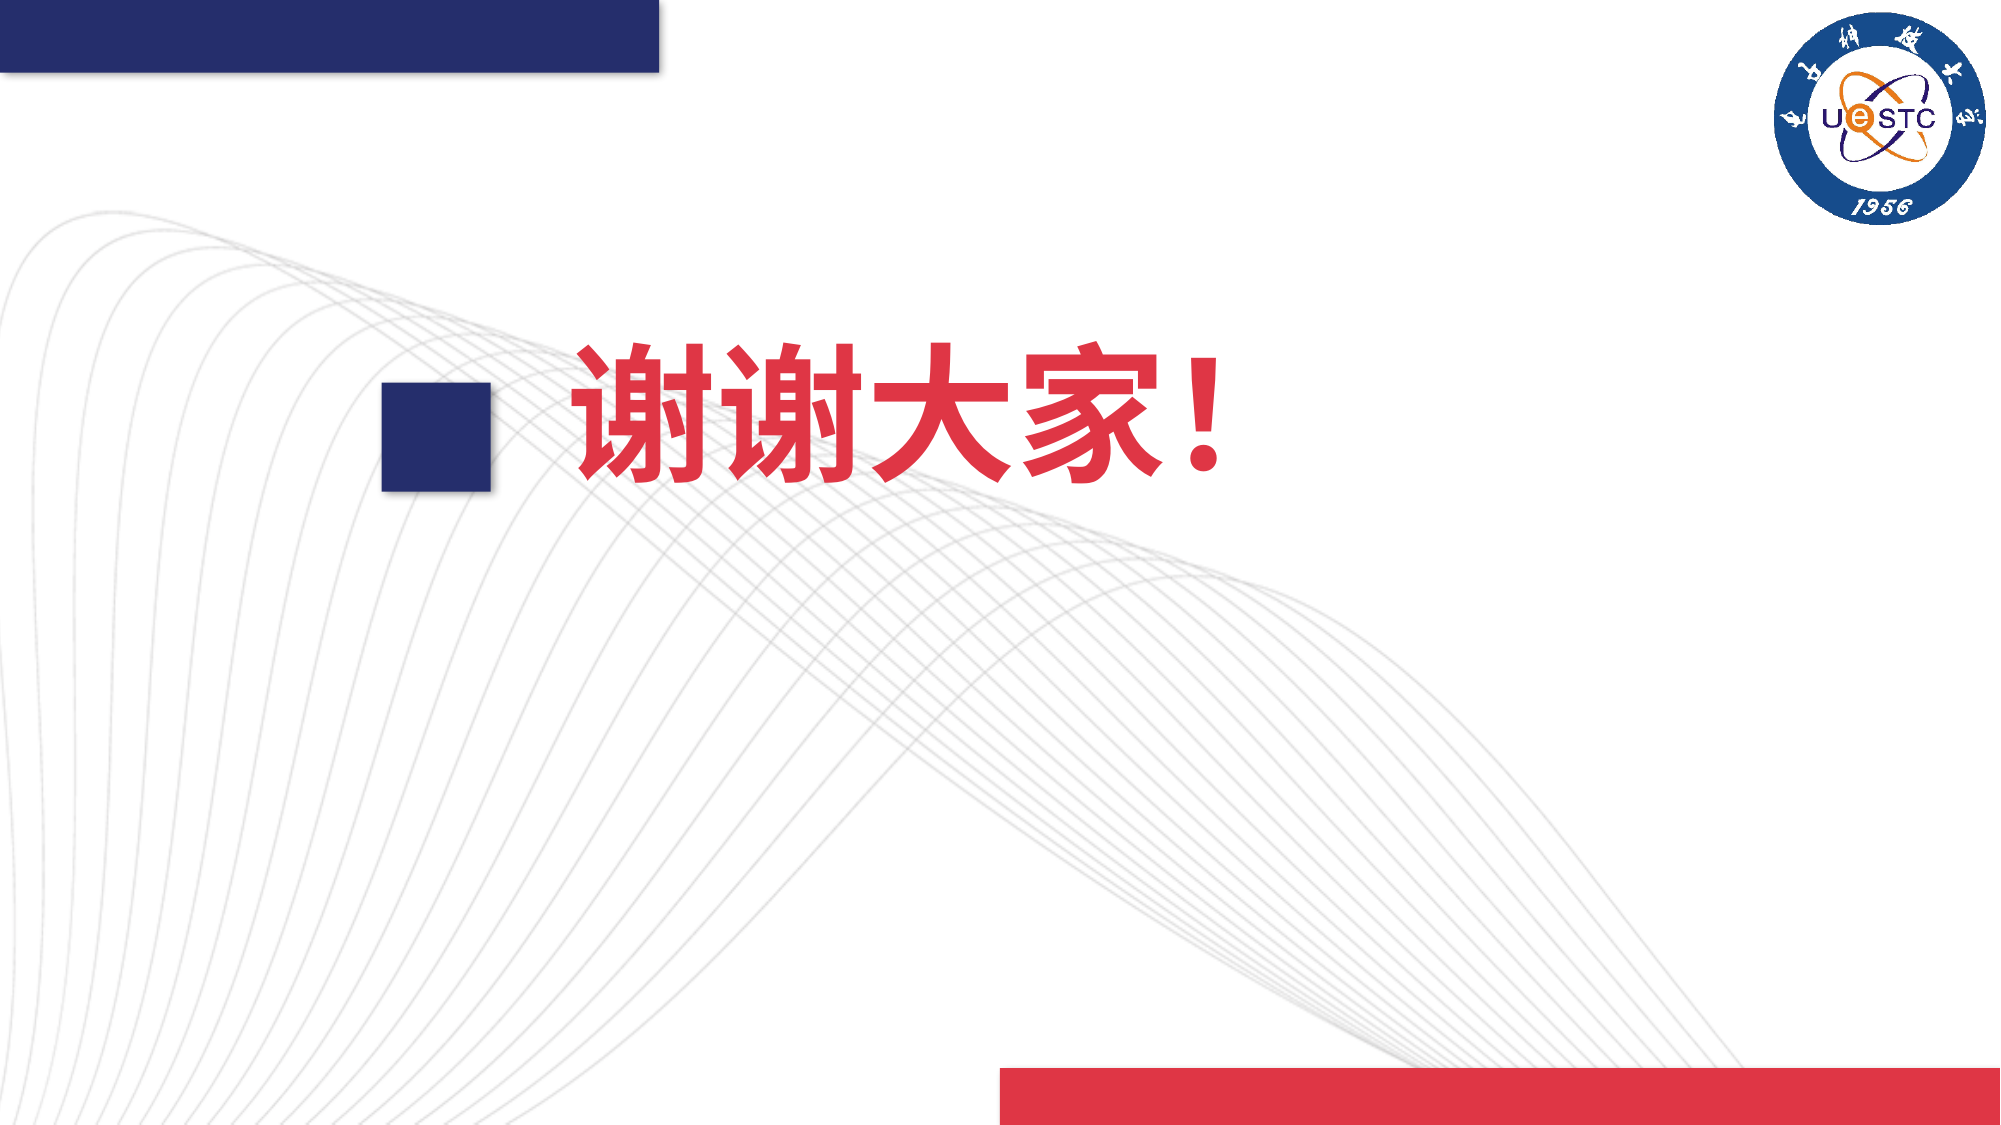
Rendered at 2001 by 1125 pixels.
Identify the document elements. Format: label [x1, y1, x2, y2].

text_box [1805, 1067, 2000, 1125]
text_box [0, 0, 660, 74]
picture [0, 0, 2000, 1125]
